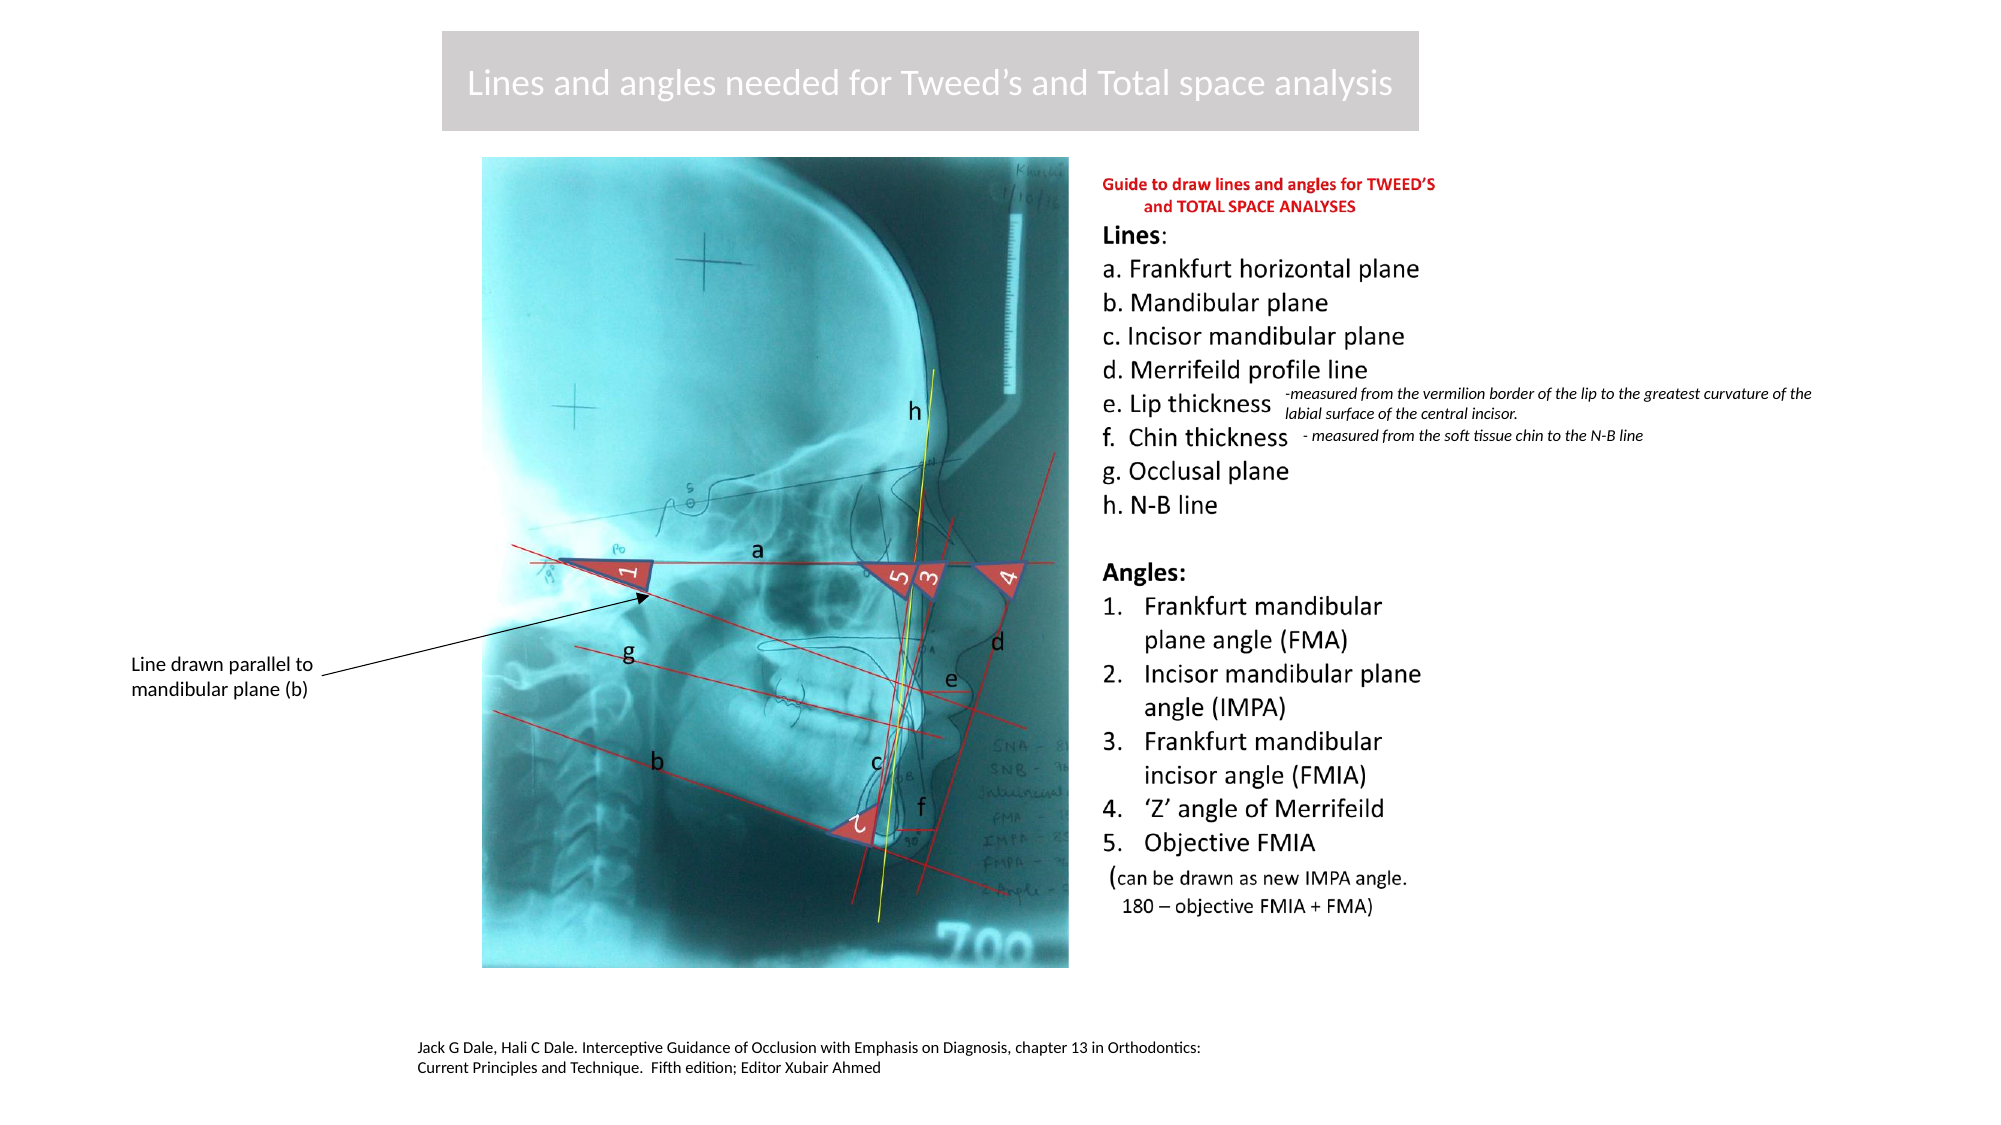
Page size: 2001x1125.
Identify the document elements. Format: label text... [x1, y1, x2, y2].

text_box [116, 157, 1871, 968]
text_box Jack G Dale, Hali C Dale. Interceptive Guidance of Occlusion with Emphasis on Diagnosis, chapter 13 in Orthodontics: Current Principles and Technique. Fifth edition; Editor Xubair Ahmed [402, 1029, 1234, 1085]
text_box Lines and angles needed for Tweed’s and Total space analysis [442, 31, 1419, 131]
